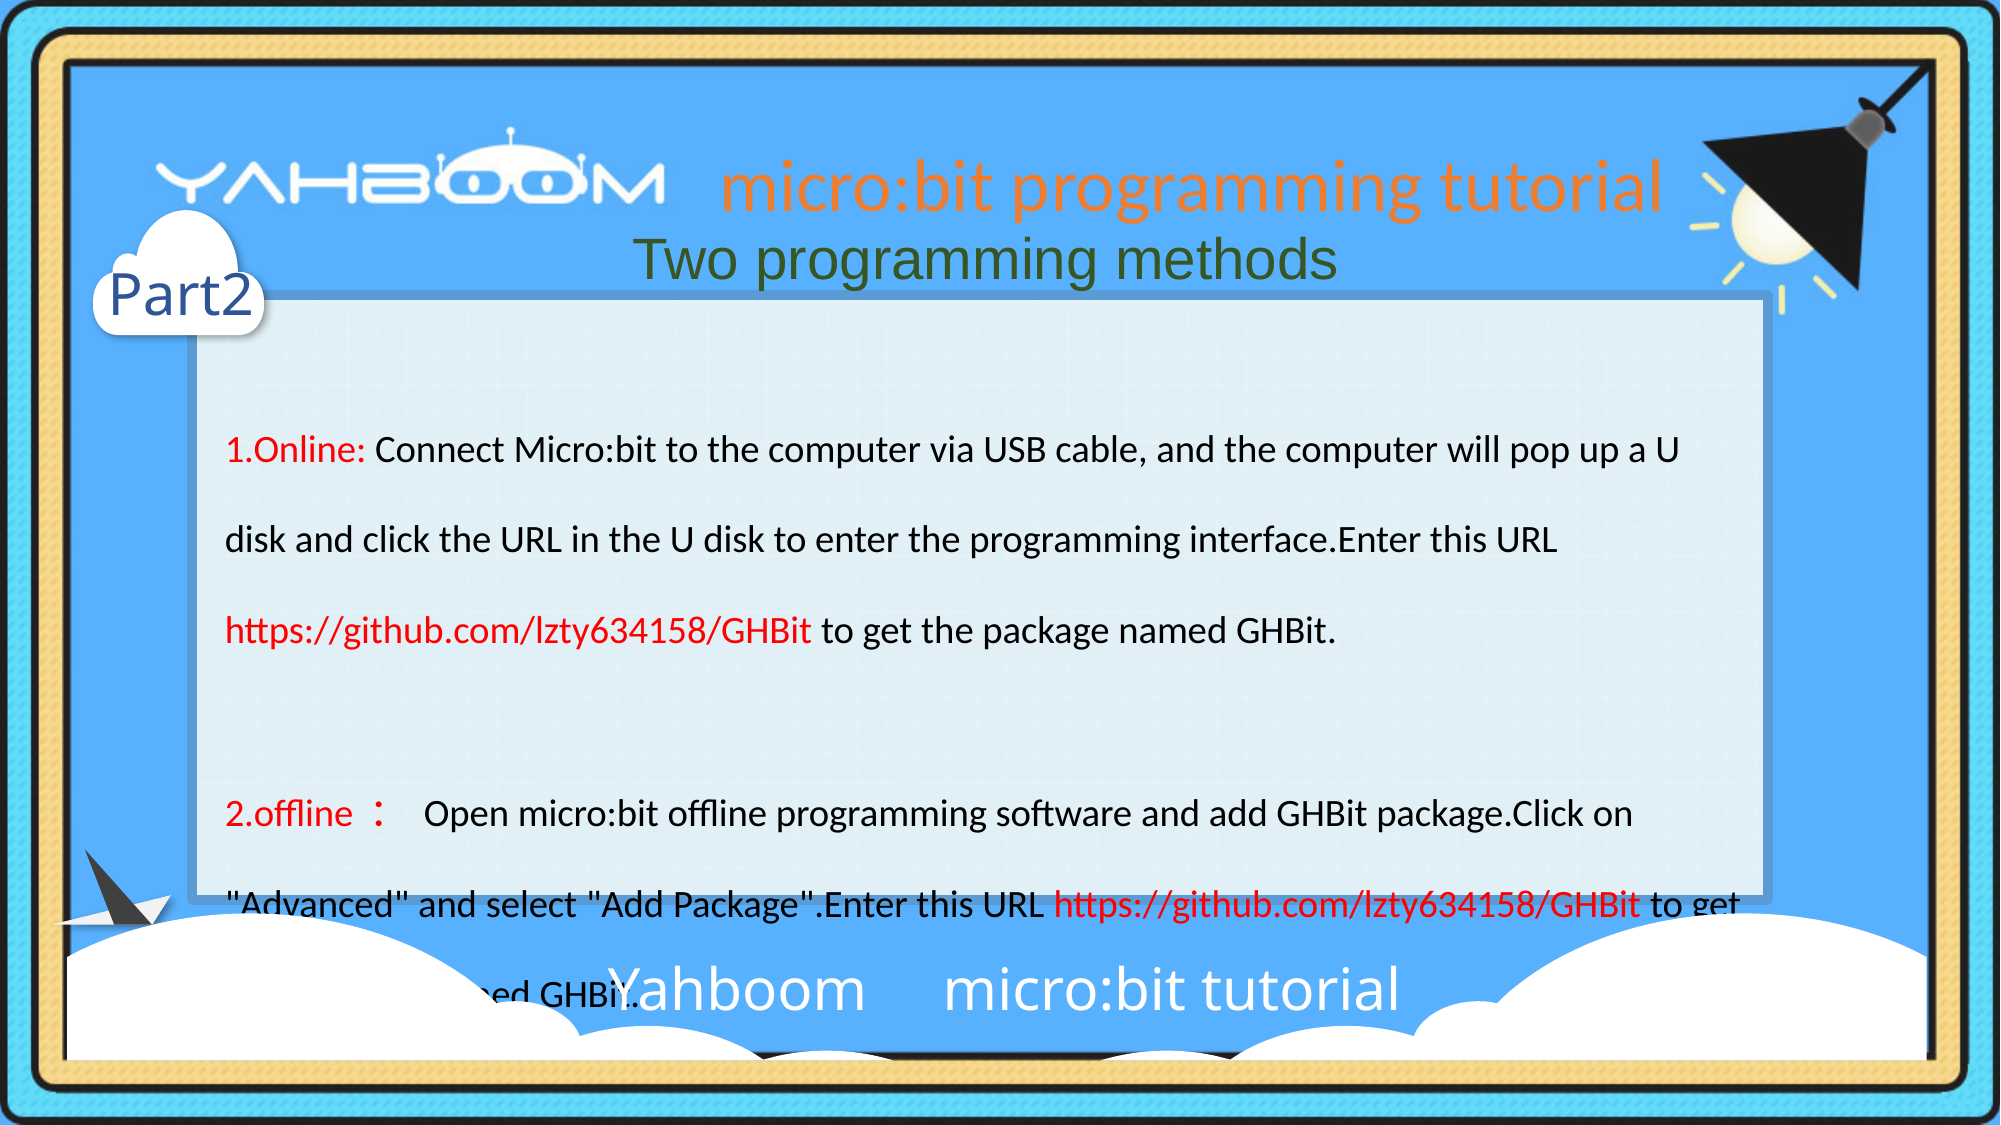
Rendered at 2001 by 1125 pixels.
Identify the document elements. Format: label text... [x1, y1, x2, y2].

text_box Two programming methods [617, 236, 1383, 299]
text_box Yahboom micro:bit tutorial [1100, 912, 1928, 1062]
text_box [51, 849, 171, 925]
text_box [137, 209, 236, 249]
text_box Part2 [93, 249, 284, 335]
text_box Yahboom micro:bit tutorial [66, 912, 894, 1062]
picture [196, 299, 1764, 896]
text_box 1.Online: Connect Micro:bit to the computer via USB cable, and the computer will pop up a U disk and click the URL in the U disk to enter the programming interface.Enter this URL https://github.com/lzty634158/GHBit to get the package named GHBit. 2.offline：Open micro:bit offline programming software and add GHBit package.Click on "Advanced" and select "Add Package".Enter this URL https://github.com/lzty634158/GHBit to get the package named GHBit. Note: If you already have a GHBit package, you don't need to add it repeatedly. [210, 896, 1764, 1125]
title micro:bit programming tutorial [442, 85, 1943, 236]
